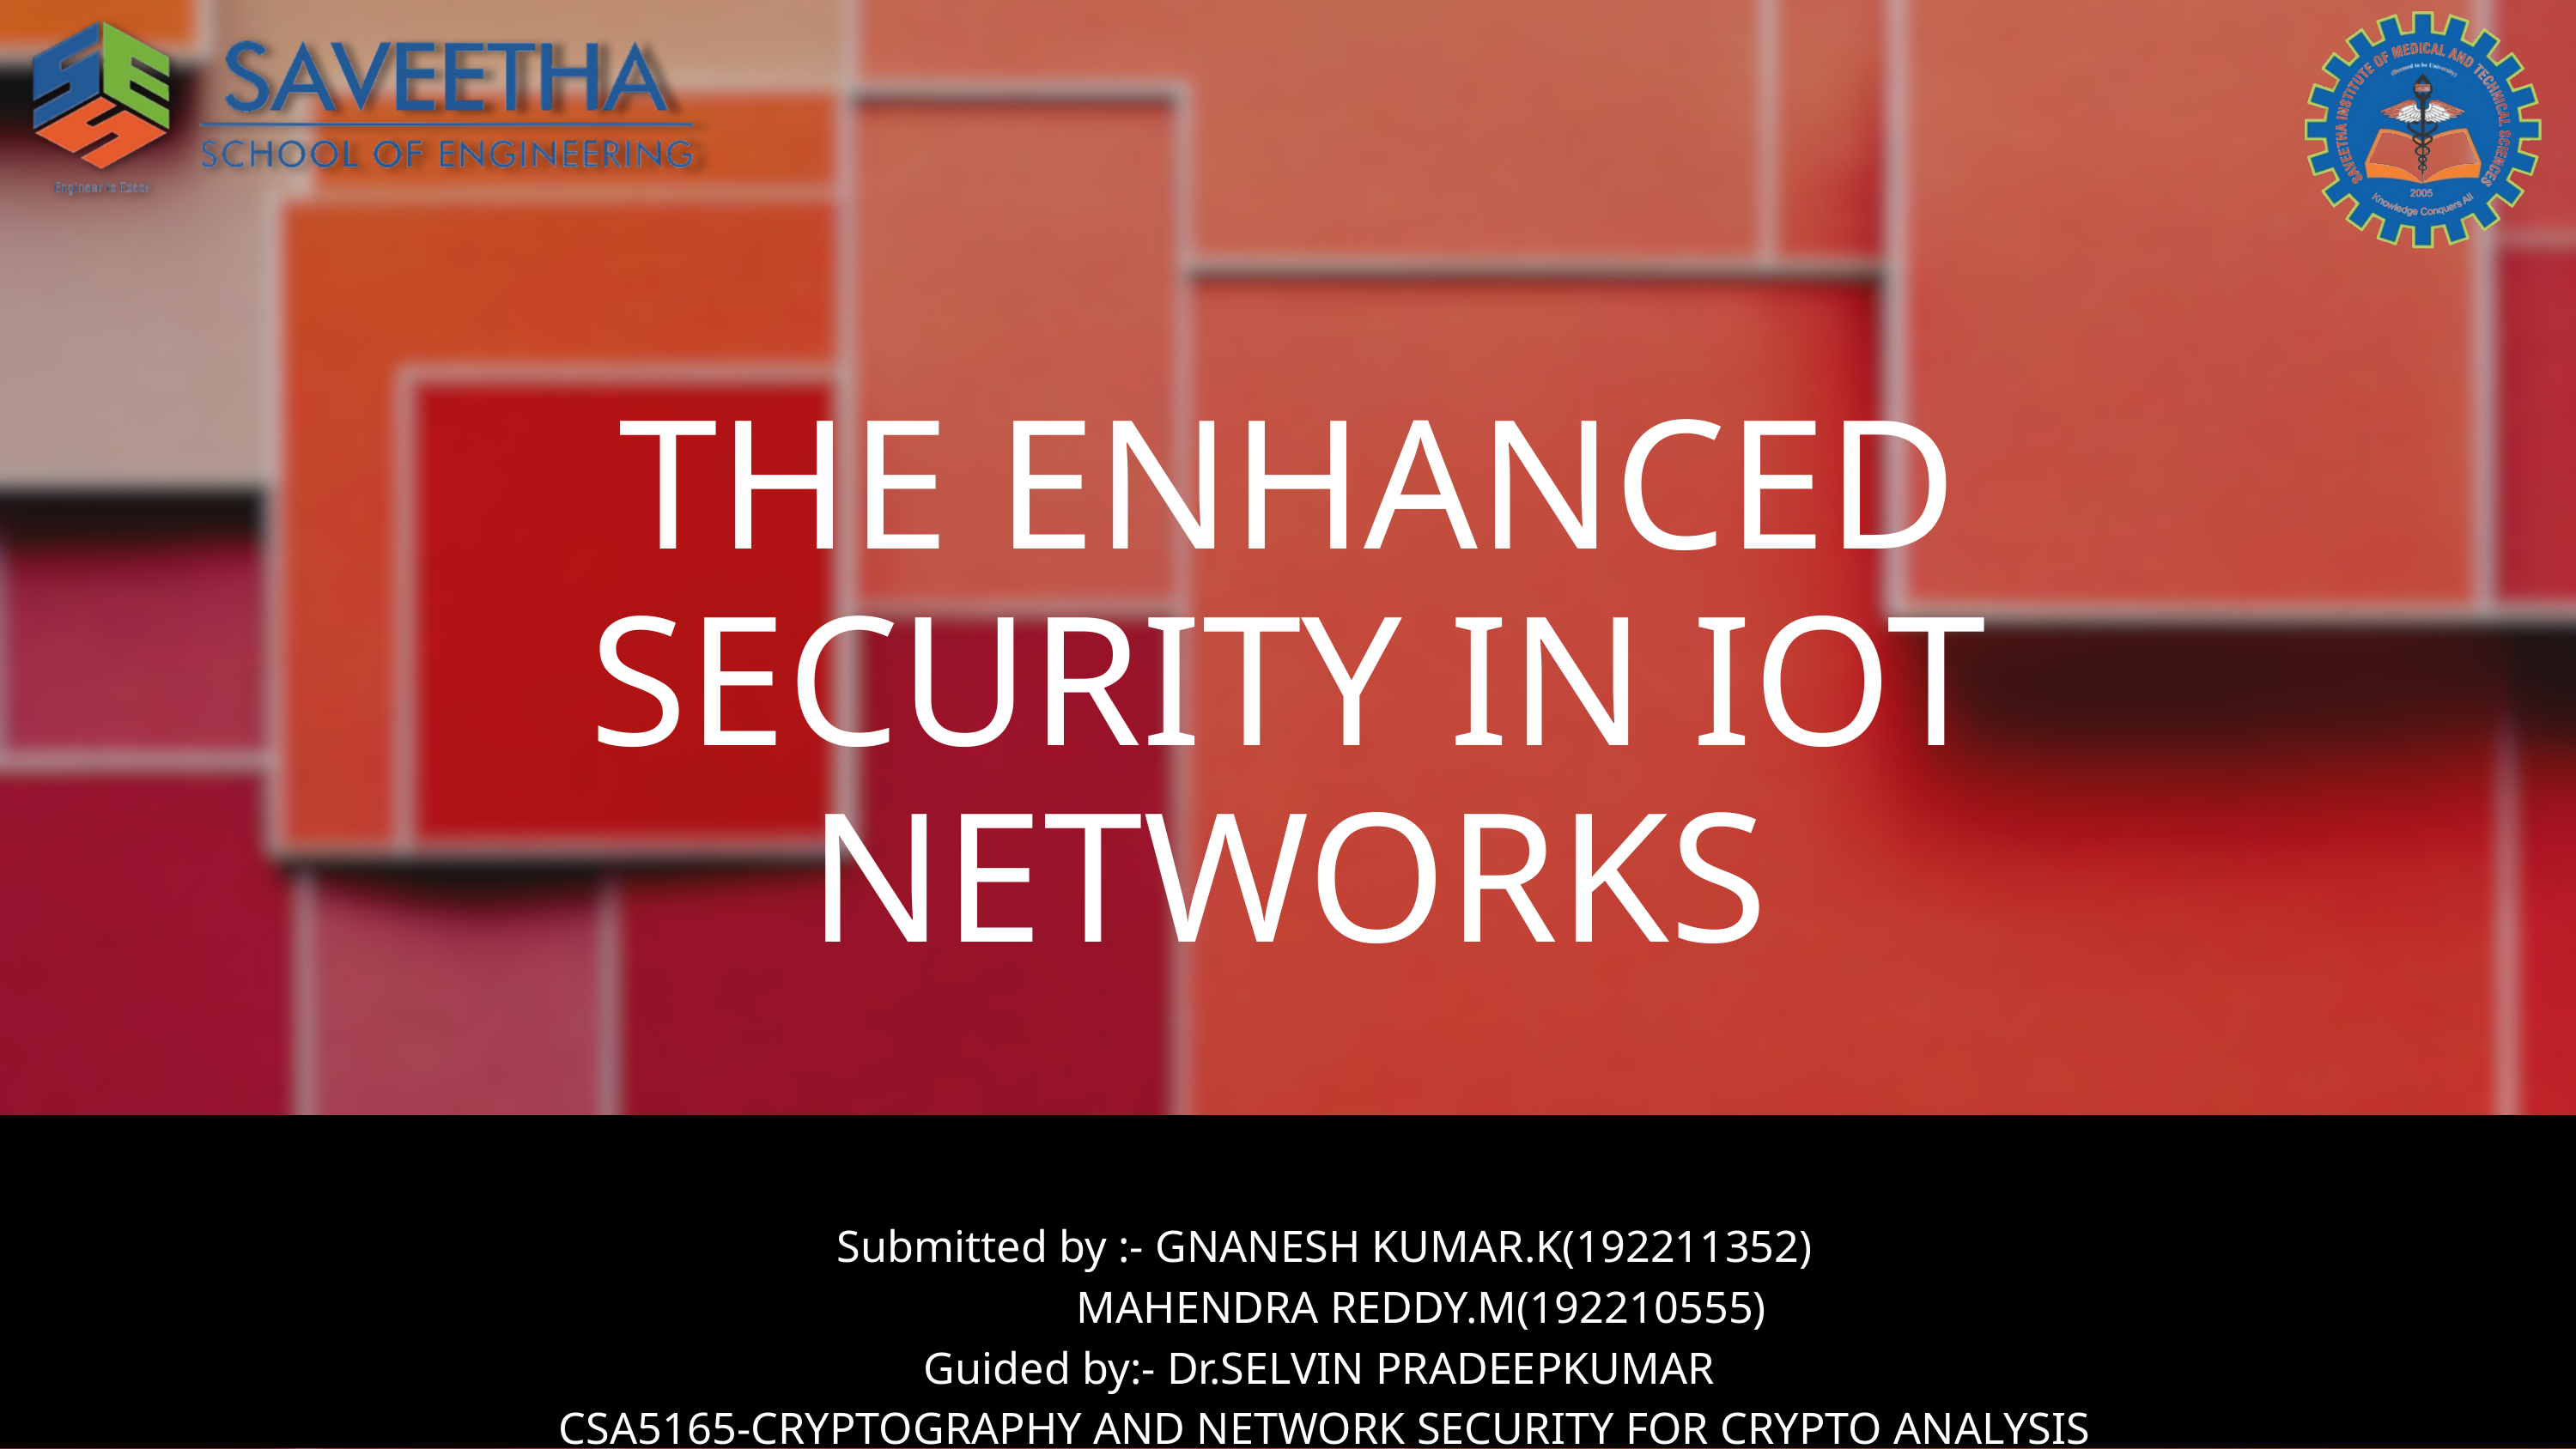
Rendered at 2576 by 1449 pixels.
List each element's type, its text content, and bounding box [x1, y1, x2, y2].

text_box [0, 1114, 2576, 1449]
text_box THE ENHANCED SECURITY IN IOT NETWORKS [252, 387, 2324, 979]
text_box [0, 0, 726, 220]
text_box [0, 0, 2576, 1112]
picture [2056, 0, 2576, 274]
